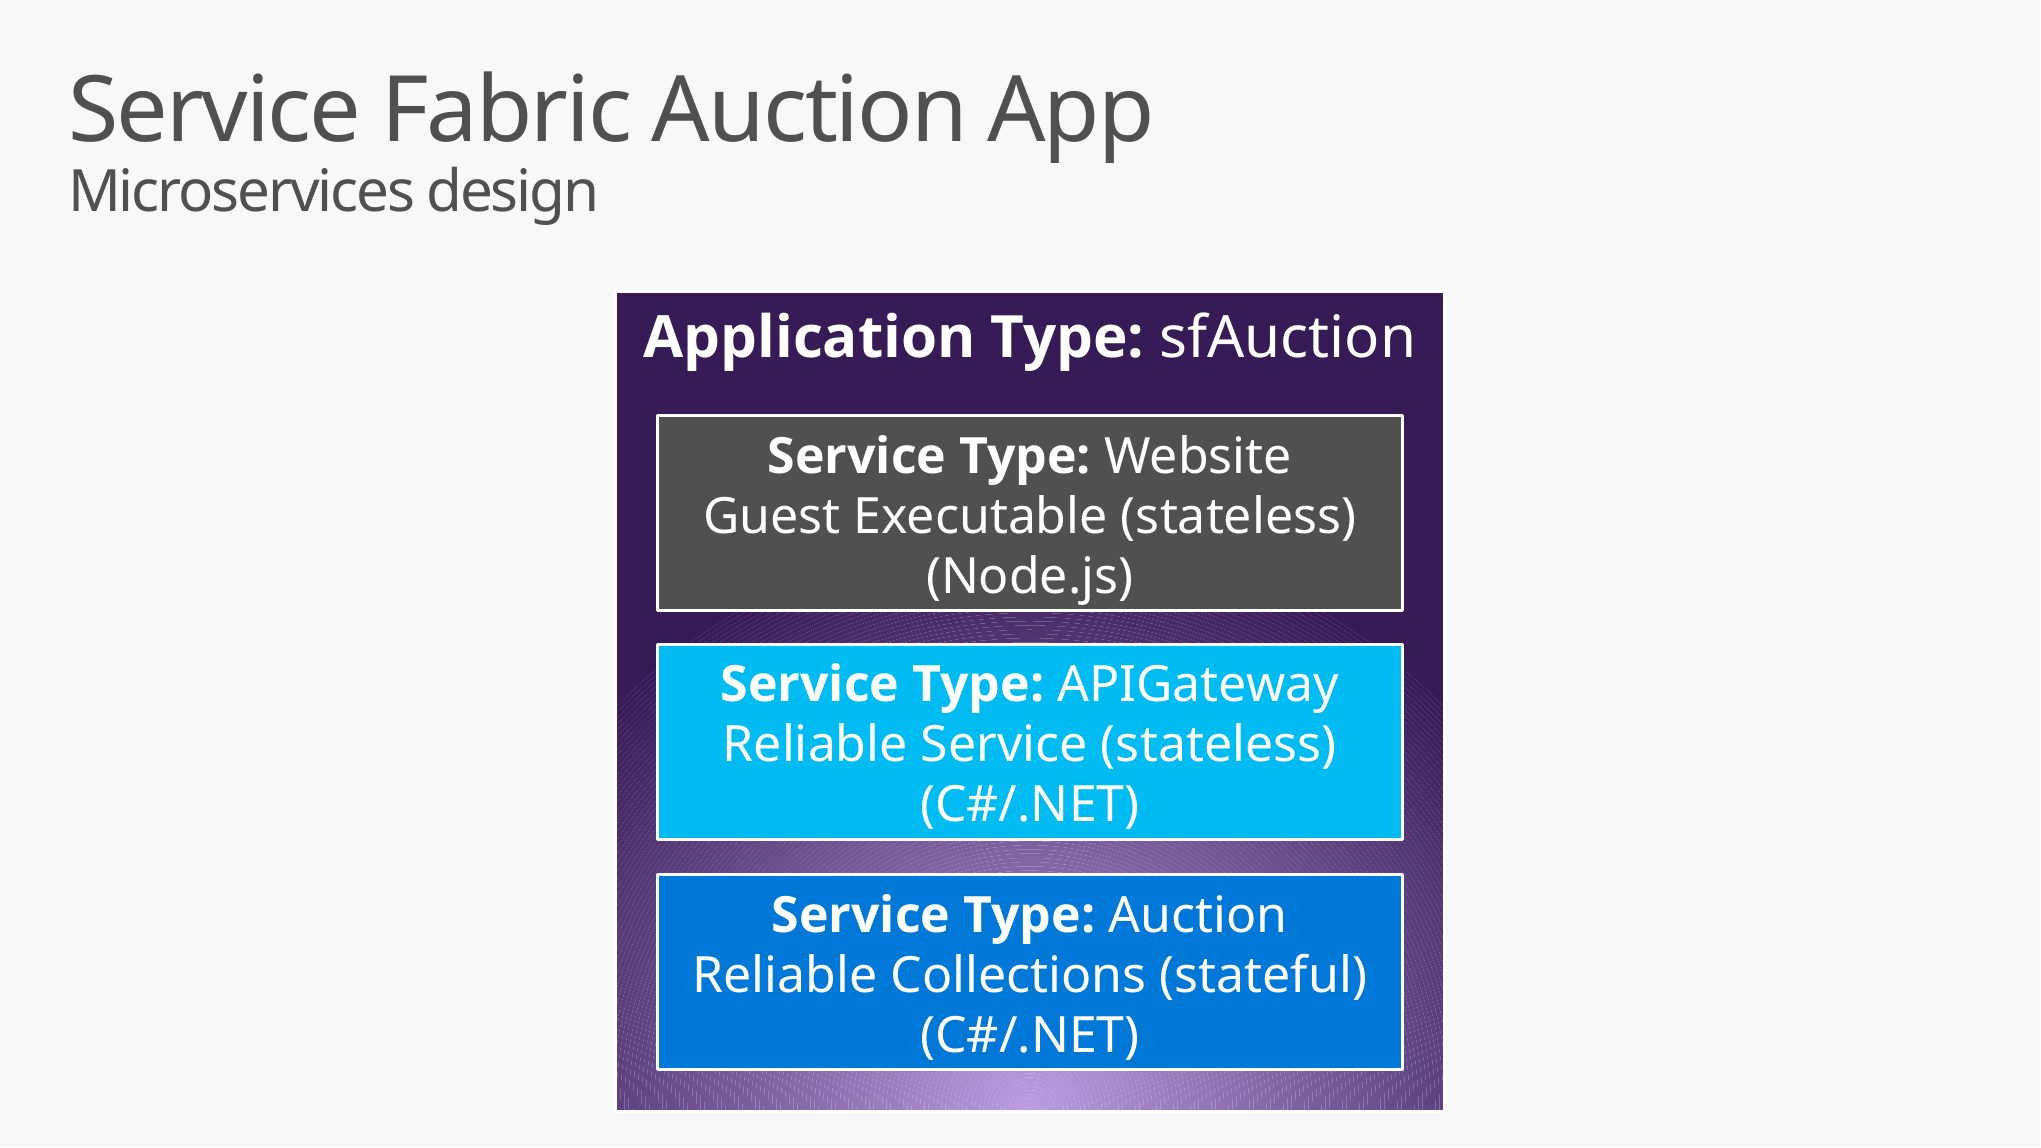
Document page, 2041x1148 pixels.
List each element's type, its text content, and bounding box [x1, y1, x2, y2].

text_box Application Type: sfAuction [615, 291, 1445, 1112]
text_box Service Type: Website Guest Executable (stateless) (Node.js) [657, 415, 1403, 611]
text_box Service Type: Auction Reliable Collections (stateful) (C#/.NET) [657, 874, 1403, 1070]
text_box Service Fabric Auction App Microservices design [44, 47, 1957, 262]
text_box Service Type: APIGateway Reliable Service (stateless) (C#/.NET) [657, 644, 1403, 840]
